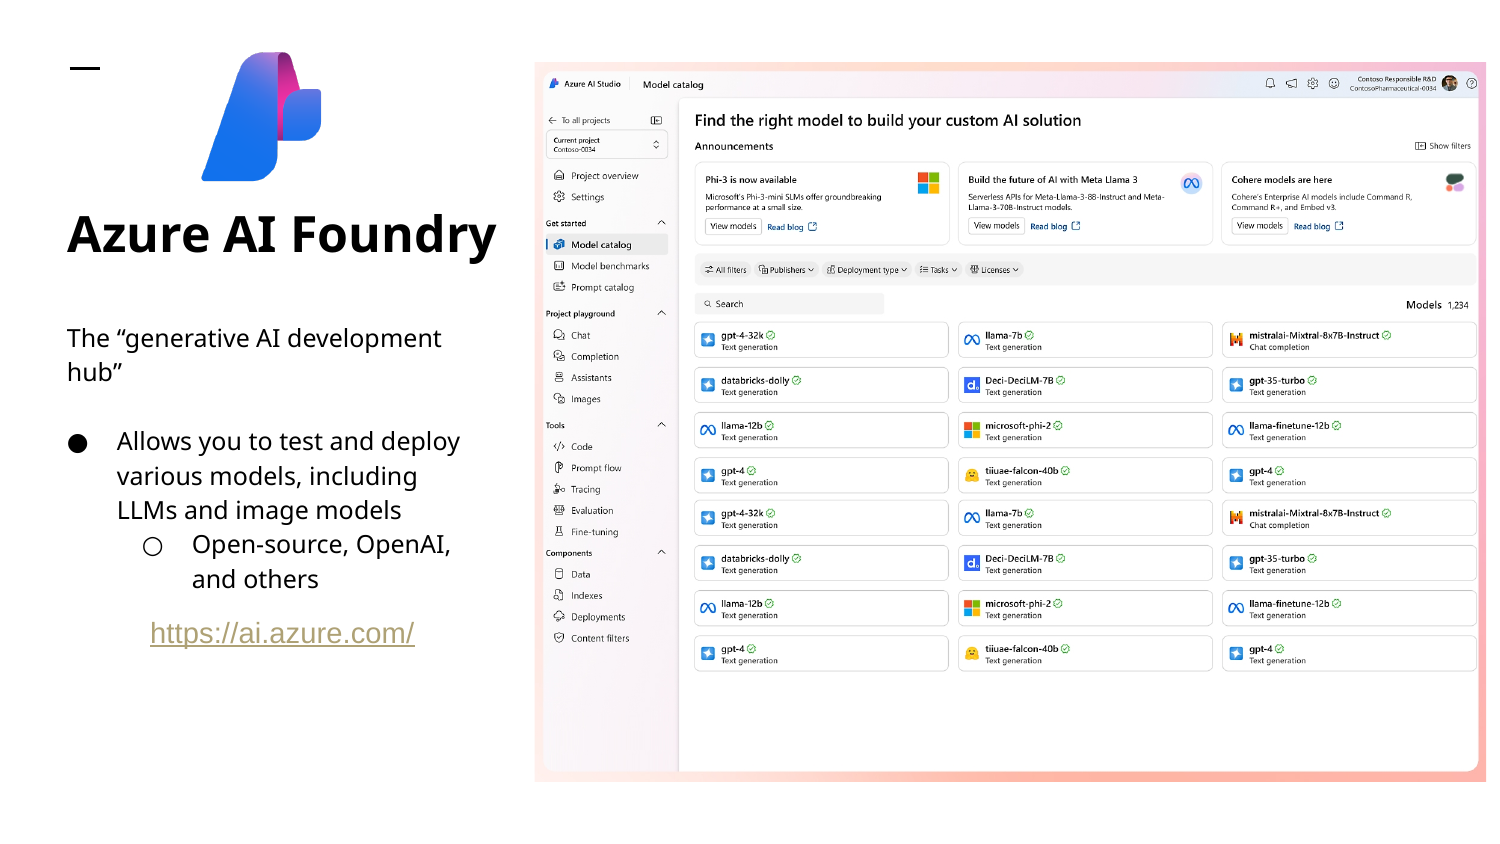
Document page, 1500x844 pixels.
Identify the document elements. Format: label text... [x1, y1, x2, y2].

list The “generative AI development hub” Allows you to test and deploy various models, including LLMs and image models Open-source, OpenAI, and others [26, 302, 496, 764]
picture [534, 62, 1487, 782]
picture [195, 47, 325, 185]
title Azure AI Foundry [52, 153, 514, 278]
text_box https://ai.azure.com/ [135, 607, 430, 657]
